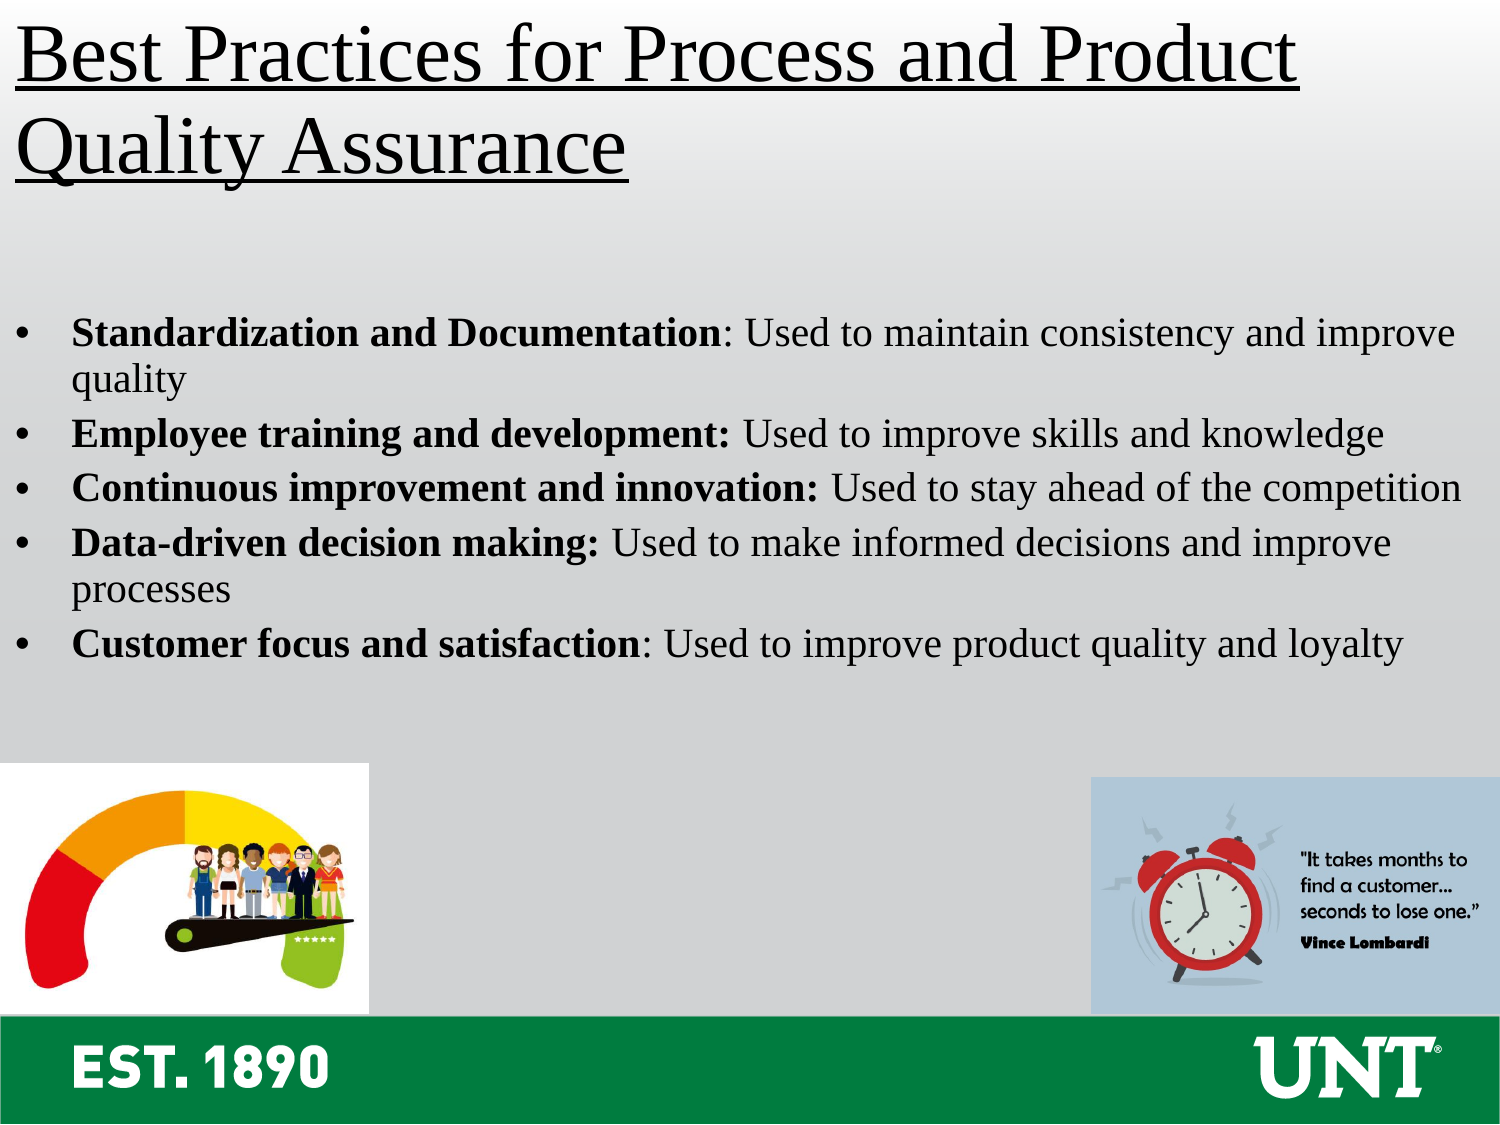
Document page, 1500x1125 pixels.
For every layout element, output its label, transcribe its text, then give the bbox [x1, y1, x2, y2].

picture [0, 763, 1500, 1125]
list Best Practices for Process and Product Quality Assurance Standardization and Documentation: Used to maintain consistency and improve quality Employee training and development: Used to improve skills and knowledge Continuous improvement and innovation: Used to stay ahead of the competition Data-driven decision making: Used to make informed decisions and improve processes Customer focus and satisfaction: Used to improve product quality and loyalty [0, 0, 1500, 1014]
